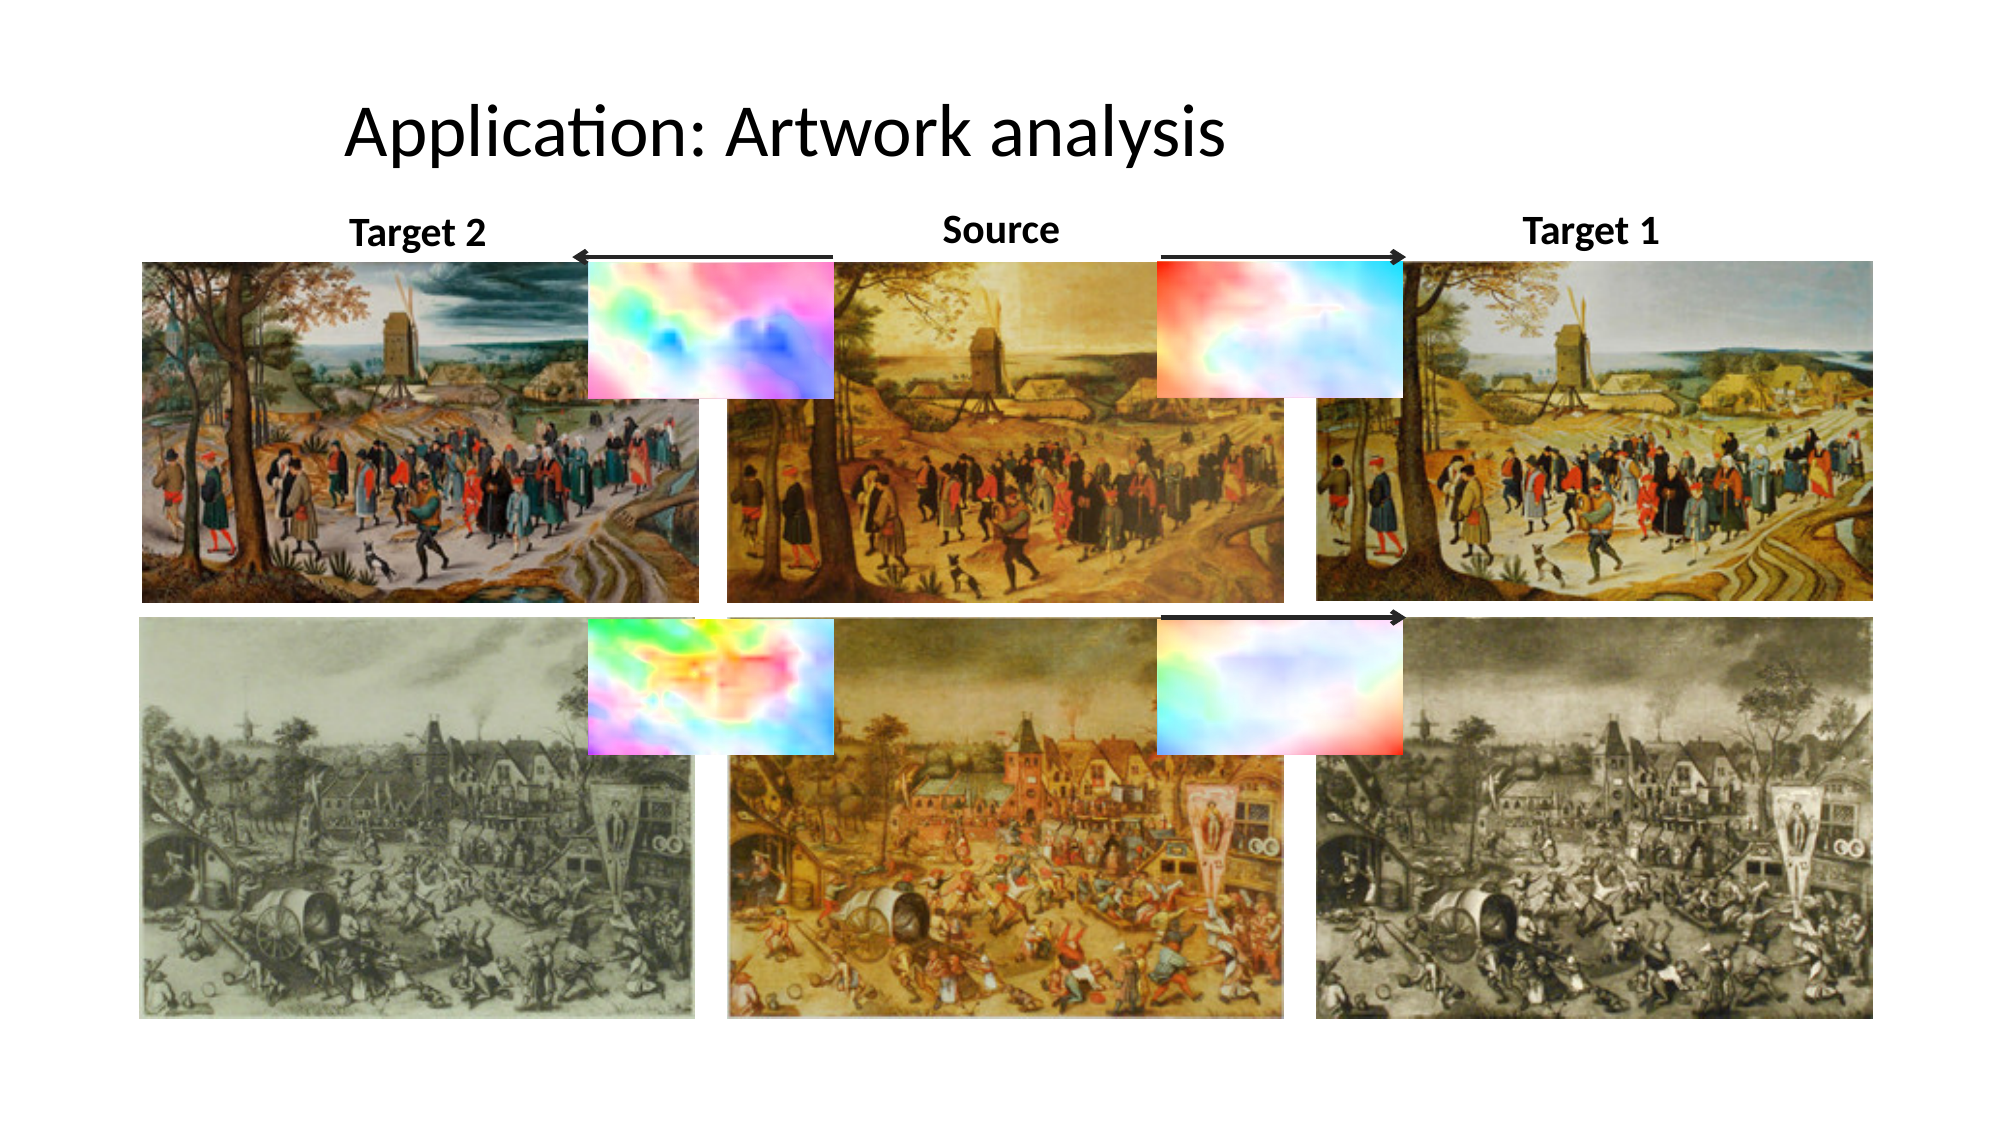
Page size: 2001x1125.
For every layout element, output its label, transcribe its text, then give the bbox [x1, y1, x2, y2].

picture [139, 617, 1873, 1019]
text_box Target 2 [142, 197, 693, 262]
text_box Application: Artwork analysis [329, 74, 1803, 180]
text_box Source [726, 194, 1277, 259]
picture [142, 261, 1873, 603]
text_box Target 1 [1310, 195, 1873, 261]
